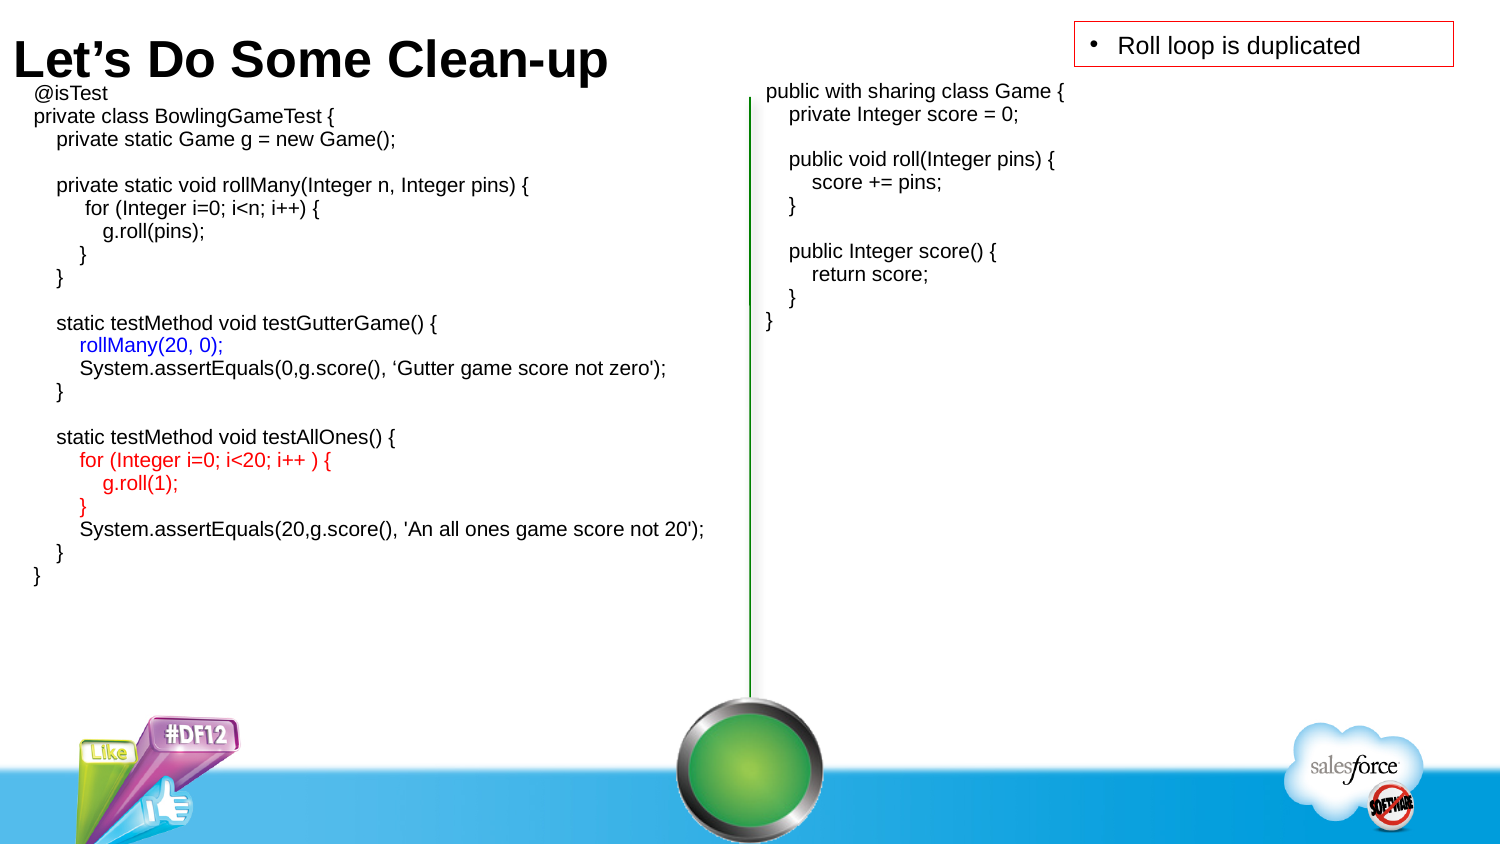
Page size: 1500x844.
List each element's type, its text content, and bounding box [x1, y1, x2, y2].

picture [151, 823, 168, 833]
list @isTest private class BowlingGameTest { private static Game g = new Game(); private static void rollMany(Integer n, Integer pins) { for (Integer i=0; i<n; i++) { g.roll(pins); } } static testMethod void testGutterGame() { rollMany(20, 0); System.assertEquals(0,g.score(), ‘Gutter game score not zero'); } static testMethod void testAllOnes() { for (Integer i=0; i<20; i++ ) { g.roll(1); } System.assertEquals(20,g.score(), 'An all ones game score not 20'); } } [13, 71, 748, 712]
picture [0, 696, 1500, 844]
title Let’s Do Some Clean-up [0, 0, 1500, 115]
text_box public with sharing class Game { private Integer score = 0; public void roll(Integer pins) { score += pins; } public Integer score() { return score; } } [750, 71, 1500, 712]
text_box Roll loop is duplicated [1074, 21, 1454, 67]
